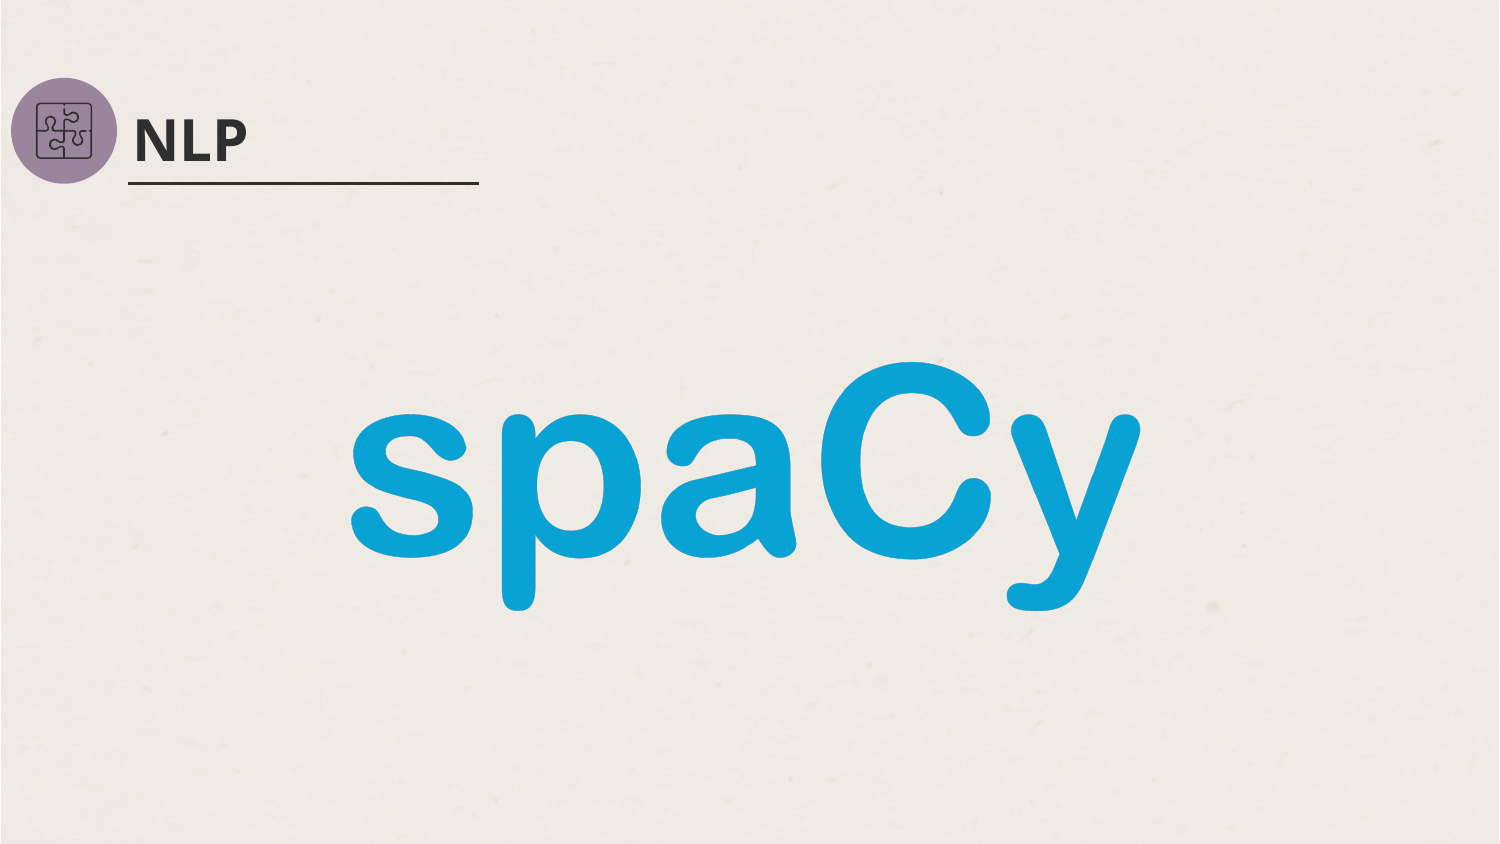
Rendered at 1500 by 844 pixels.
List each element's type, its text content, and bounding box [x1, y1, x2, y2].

text_box [11, 77, 117, 184]
picture [1, 0, 1499, 844]
text_box [35, 102, 93, 159]
title NLP [116, 88, 1383, 183]
